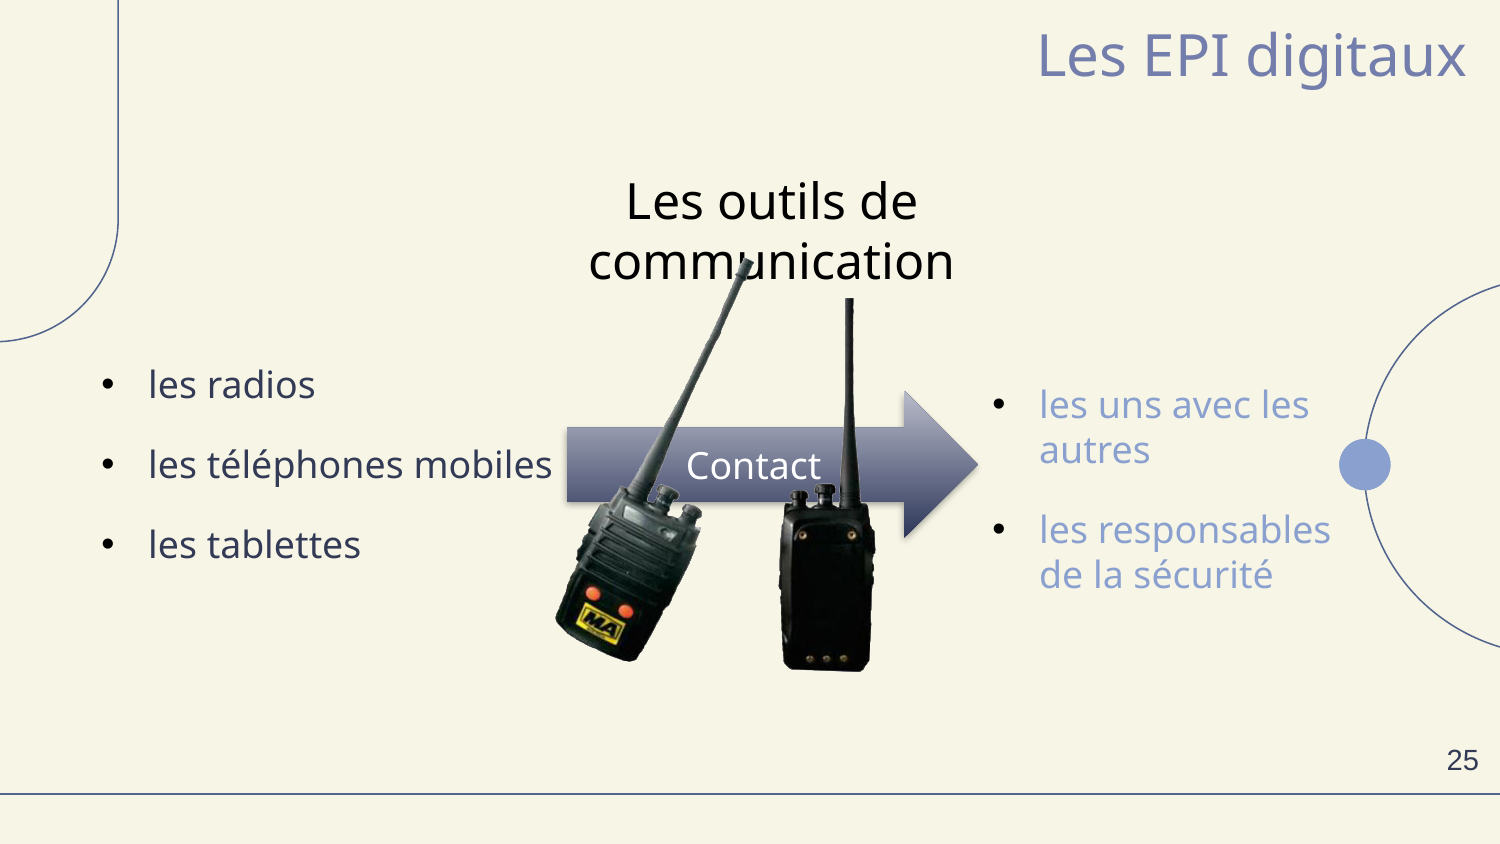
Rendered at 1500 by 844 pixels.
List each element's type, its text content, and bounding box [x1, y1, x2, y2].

text_box Les EPI digitaux [619, 7, 1500, 98]
text_box [1366, 439, 1391, 491]
text_box les radios les téléphones mobiles les tablettes [86, 353, 536, 574]
picture [541, 244, 891, 682]
text_box Les outils de communication [504, 161, 1041, 297]
text_box 25 [1431, 733, 1500, 784]
text_box les uns avec les autres les responsables de la sécurité [977, 373, 1366, 604]
text_box Contact [895, 391, 977, 539]
